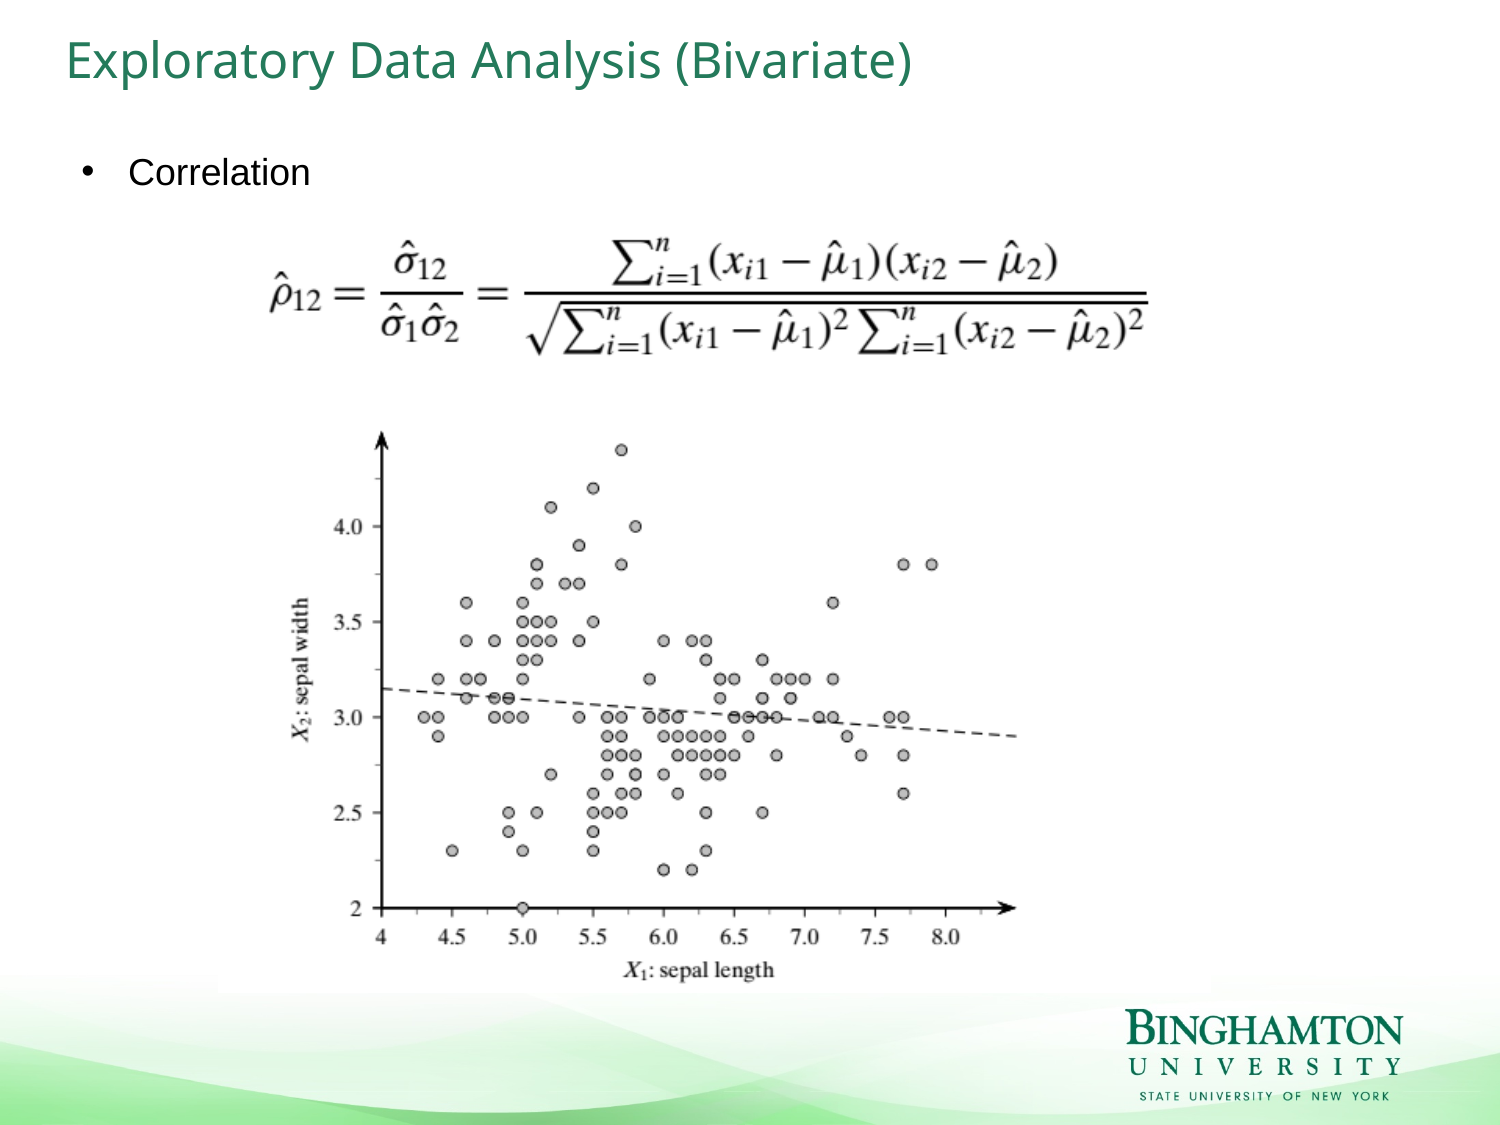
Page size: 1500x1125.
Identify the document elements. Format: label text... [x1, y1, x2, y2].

picture [0, 0, 1500, 1125]
text_box Exploratory Data Analysis (Bivariate) [49, 20, 1475, 141]
text_box Correlation [66, 140, 326, 201]
